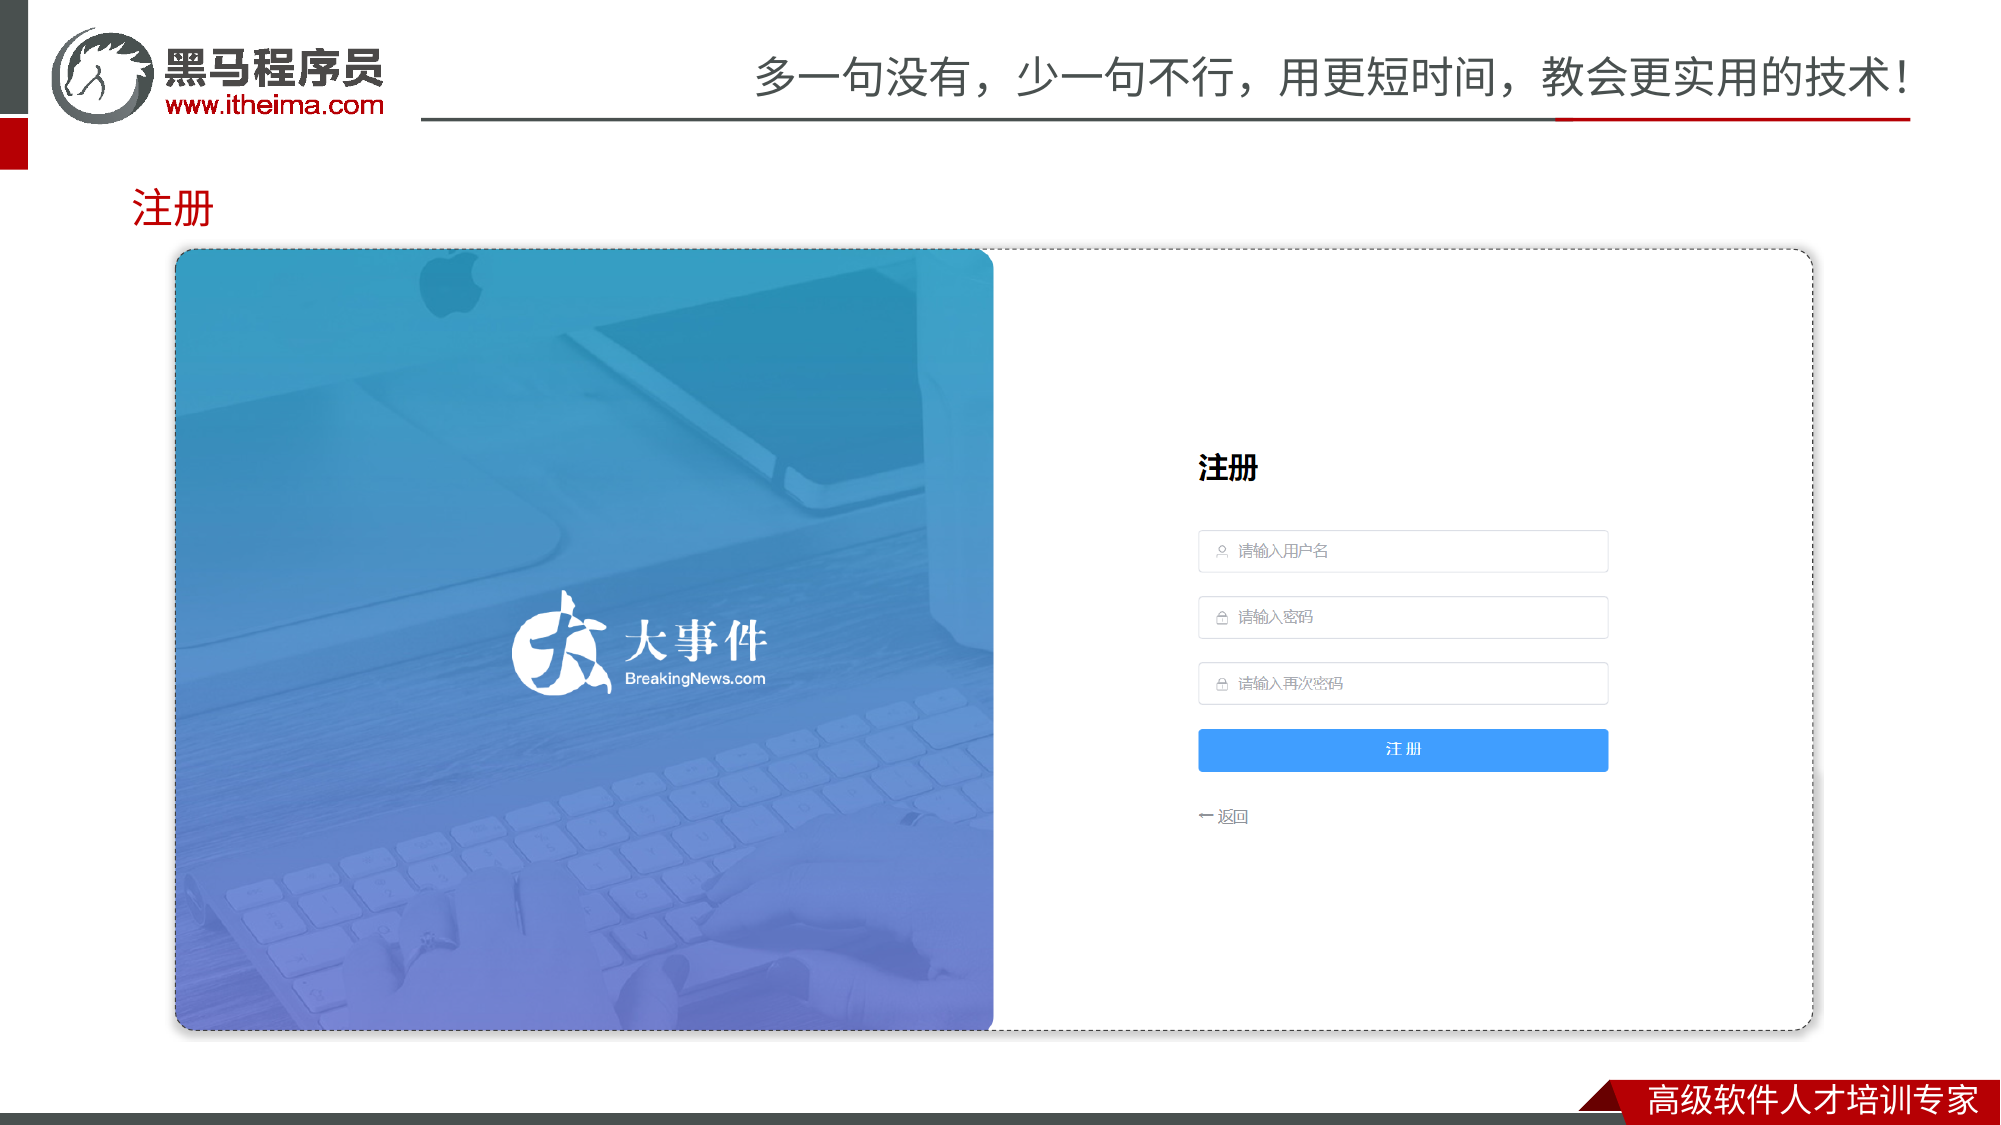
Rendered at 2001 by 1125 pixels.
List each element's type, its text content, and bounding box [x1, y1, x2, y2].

picture [175, 248, 1814, 1031]
title 注册 [116, 164, 1872, 250]
picture [50, 26, 384, 125]
